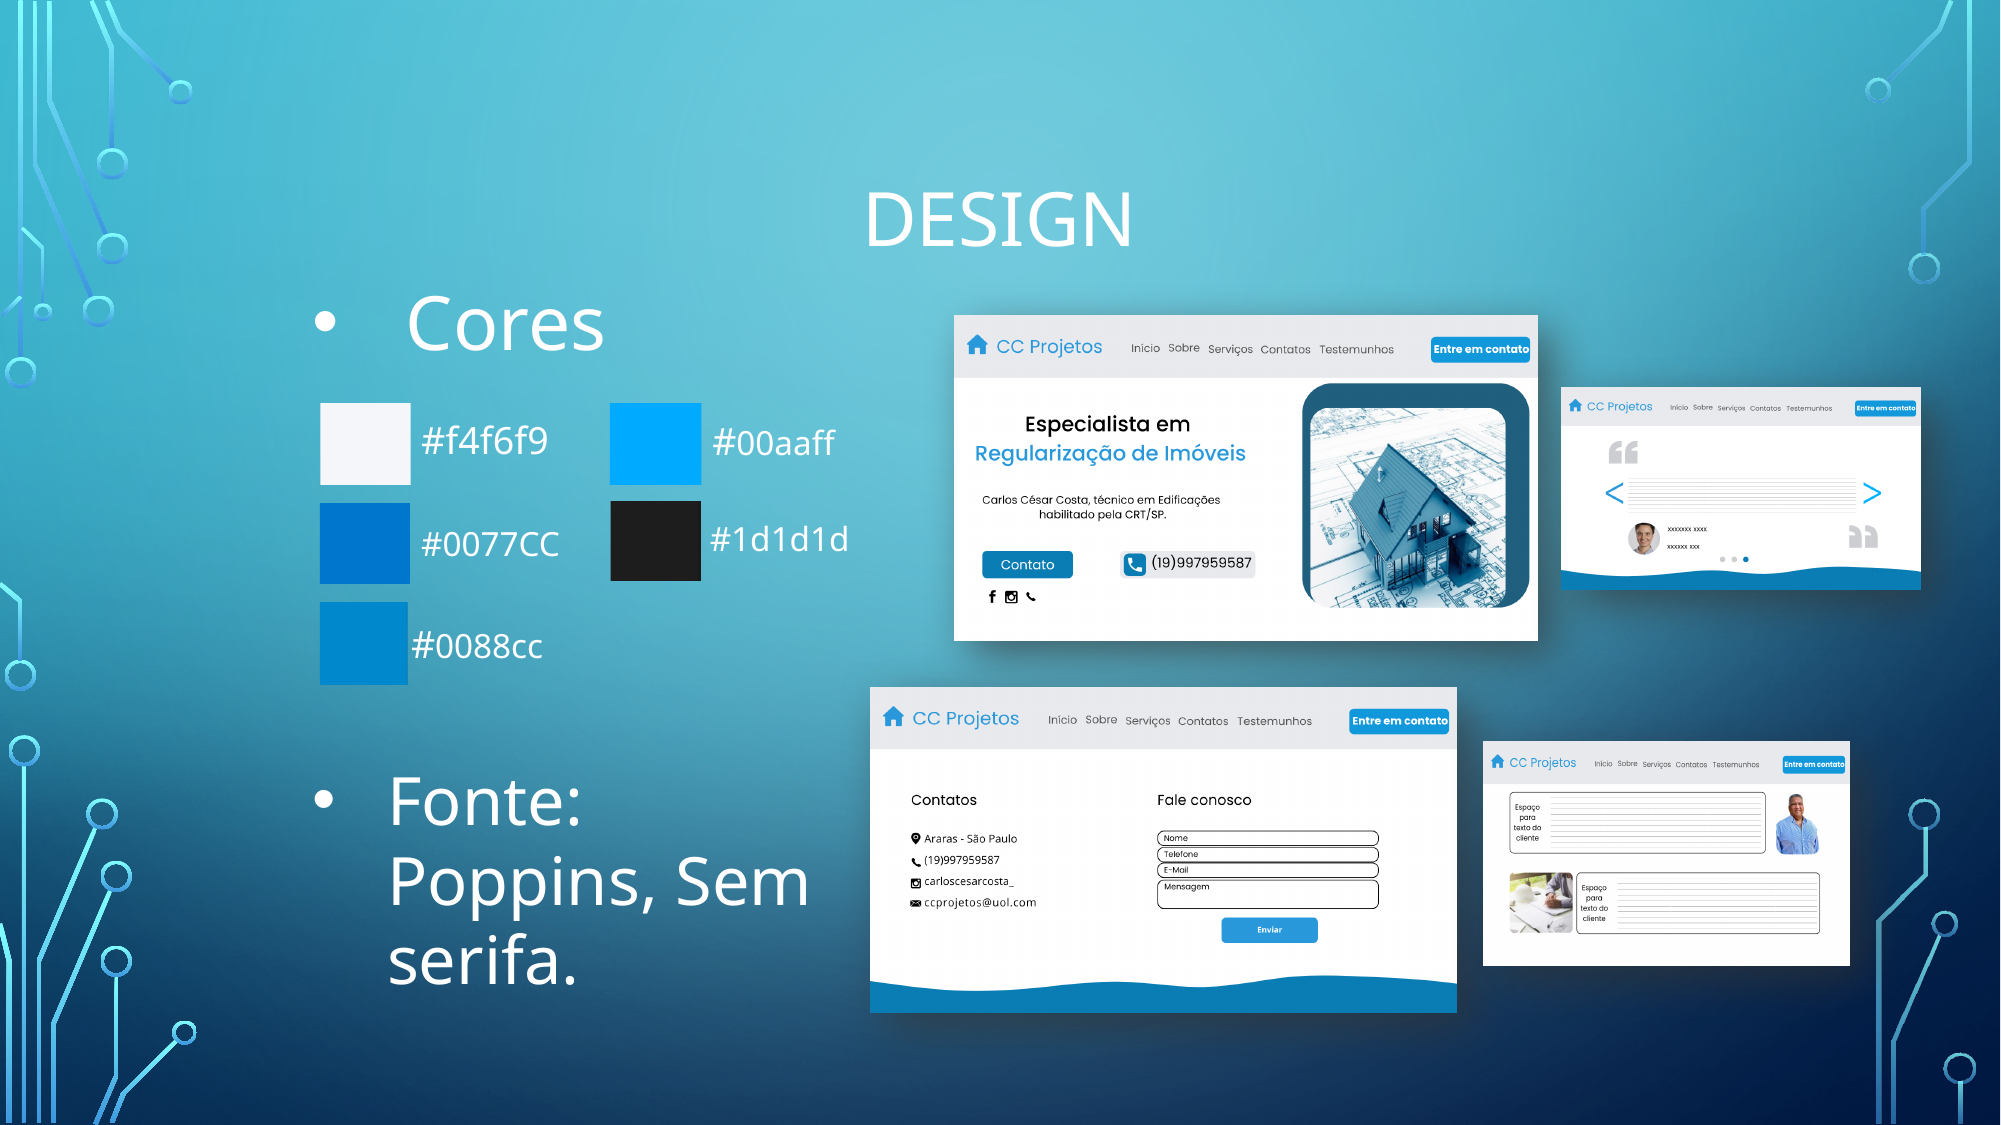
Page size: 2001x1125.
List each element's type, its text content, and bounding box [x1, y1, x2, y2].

picture [319, 502, 411, 584]
text_box #00aaff [702, 410, 850, 471]
text_box #1d1d1d [702, 510, 865, 566]
picture [1483, 741, 1850, 967]
text_box #0088cc [408, 614, 598, 674]
picture [610, 500, 702, 581]
picture [870, 687, 1457, 990]
text_box #f4f6f9 [411, 409, 581, 470]
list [954, 315, 1538, 641]
text_box #0077CC [411, 515, 585, 571]
picture [320, 403, 411, 485]
title Design [187, 101, 1813, 344]
picture [1560, 387, 1921, 576]
text_box Fonte: Poppins, Sem serifa. [297, 750, 870, 1006]
text_box Cores [297, 268, 735, 374]
